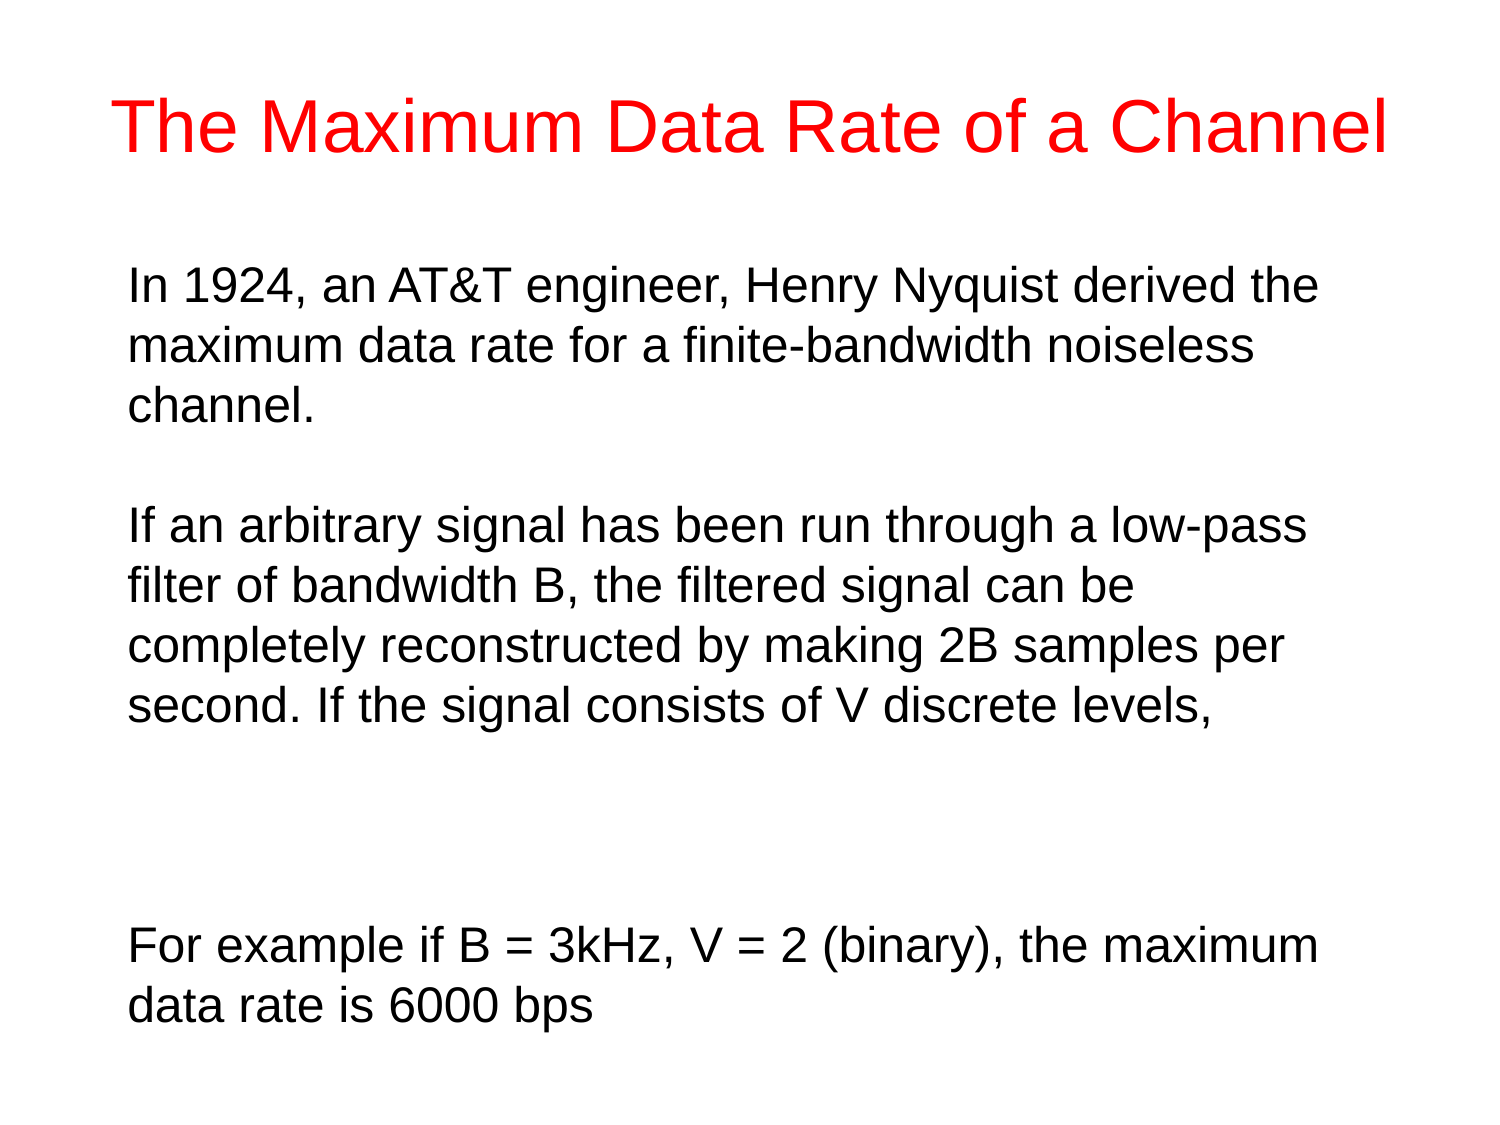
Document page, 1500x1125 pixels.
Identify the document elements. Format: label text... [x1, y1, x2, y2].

title The Maximum Data Rate of a Channel [0, 0, 1500, 245]
